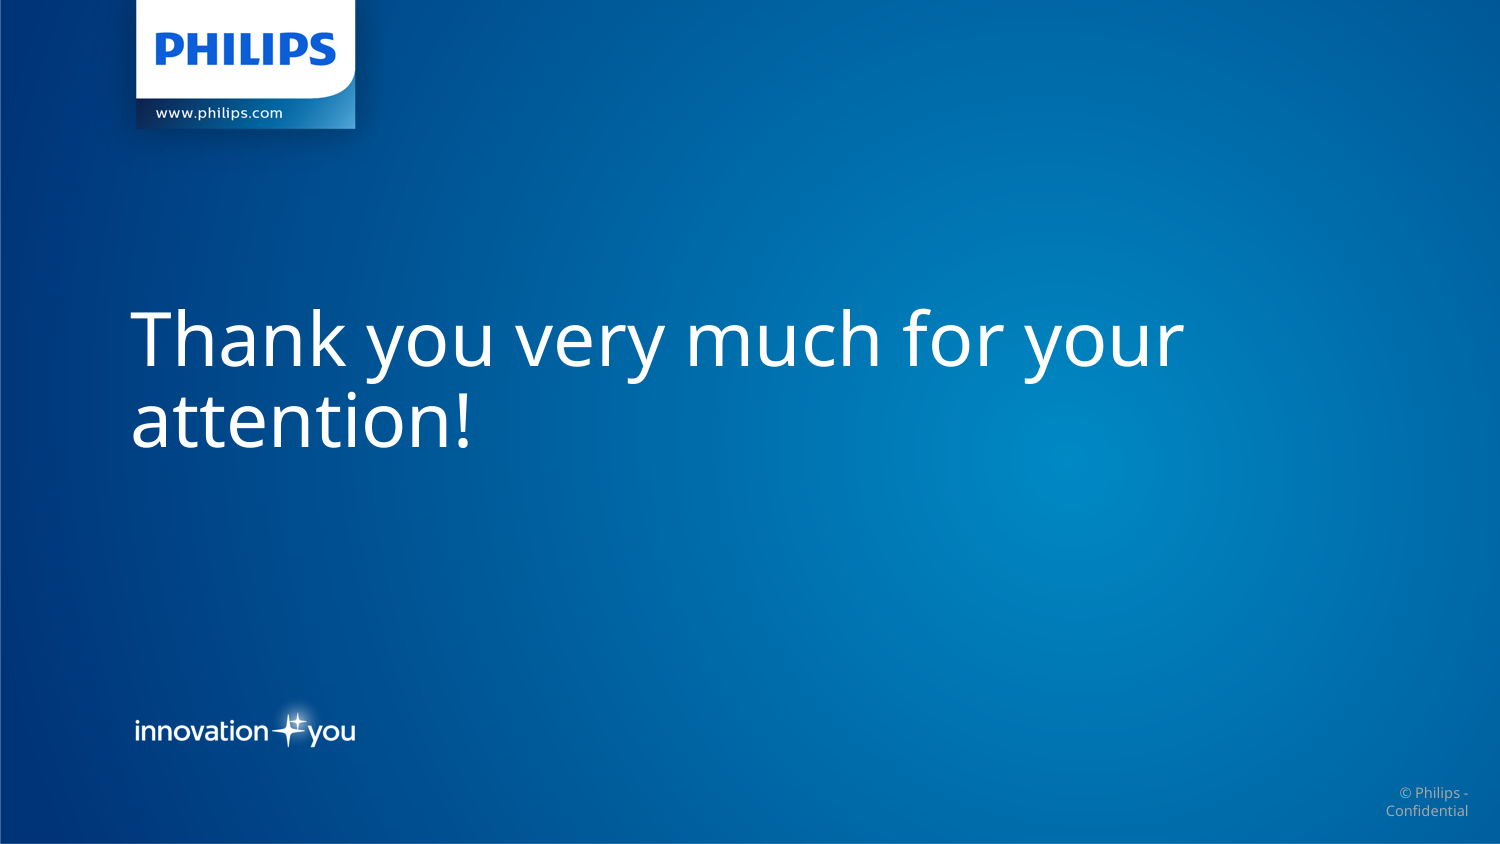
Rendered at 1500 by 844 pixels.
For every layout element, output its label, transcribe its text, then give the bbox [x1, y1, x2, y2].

list Thank you very much for your attention! [130, 379, 1370, 464]
picture [0, 0, 1500, 844]
